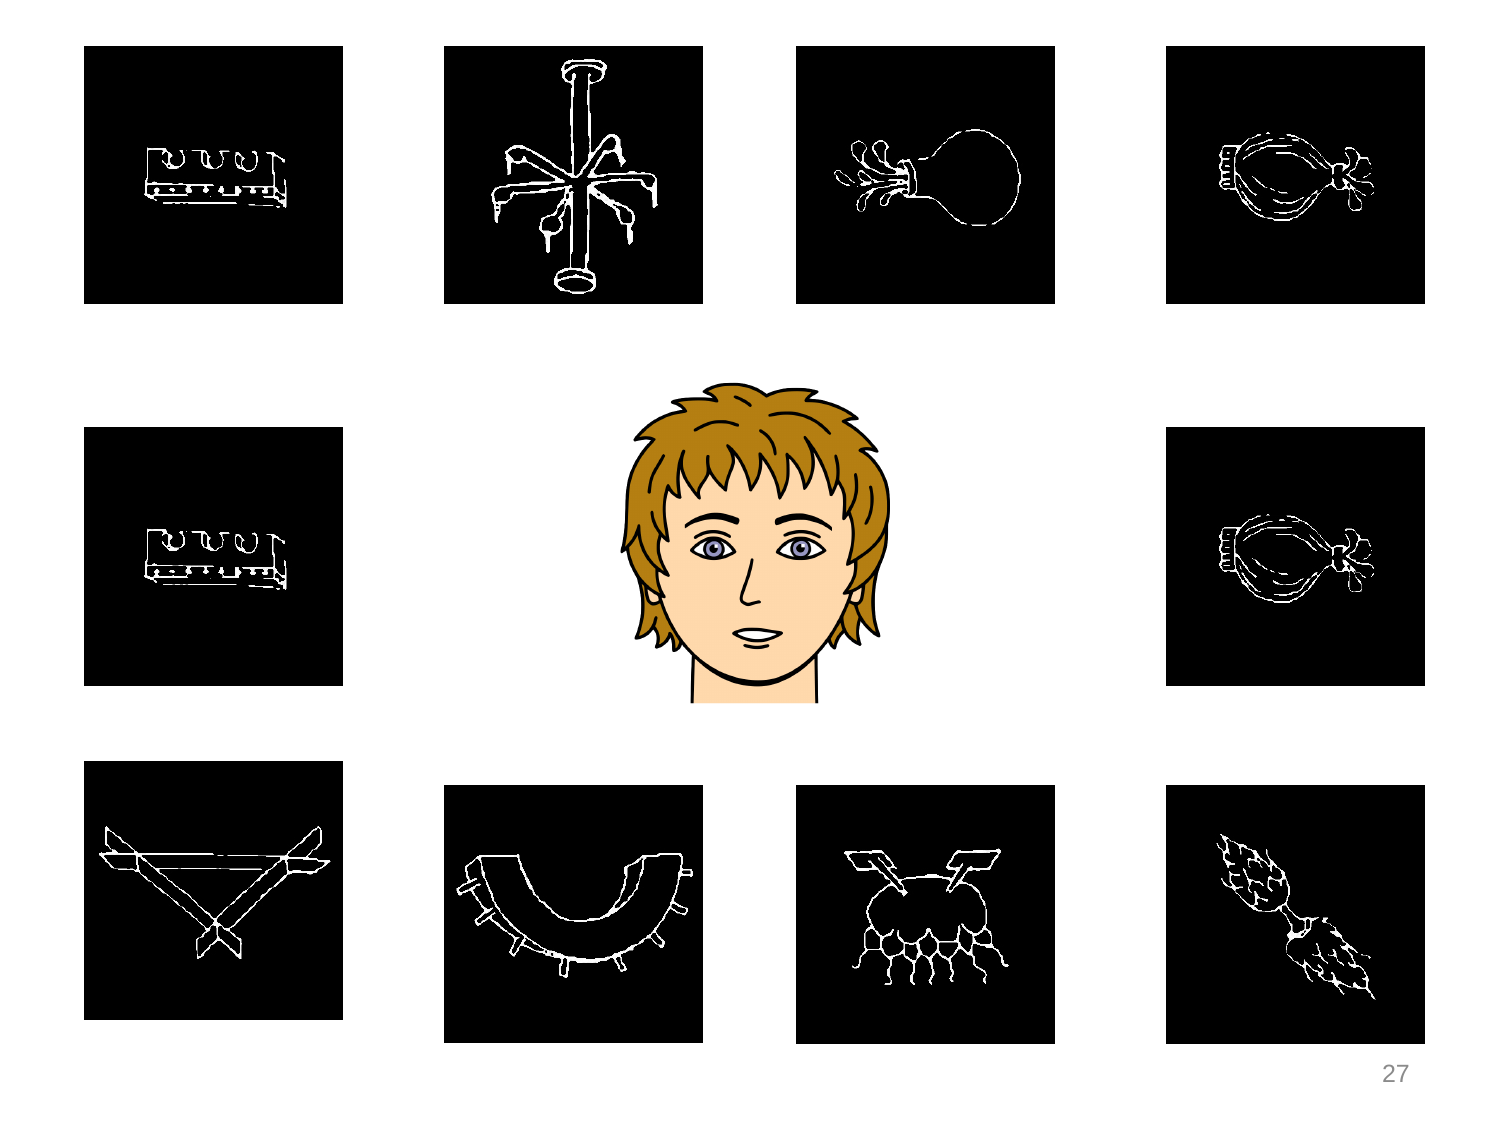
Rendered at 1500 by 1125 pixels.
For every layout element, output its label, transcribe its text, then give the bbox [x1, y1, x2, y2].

picture [444, 45, 703, 305]
picture [1166, 427, 1426, 686]
picture [613, 376, 898, 708]
picture [1166, 785, 1426, 1044]
picture [796, 785, 1055, 1044]
picture [84, 761, 343, 1020]
picture [796, 45, 1055, 305]
picture [1166, 45, 1426, 305]
picture [84, 427, 343, 686]
picture [444, 784, 703, 1044]
slide_number 27 [1074, 1042, 1425, 1103]
picture [84, 45, 343, 305]
